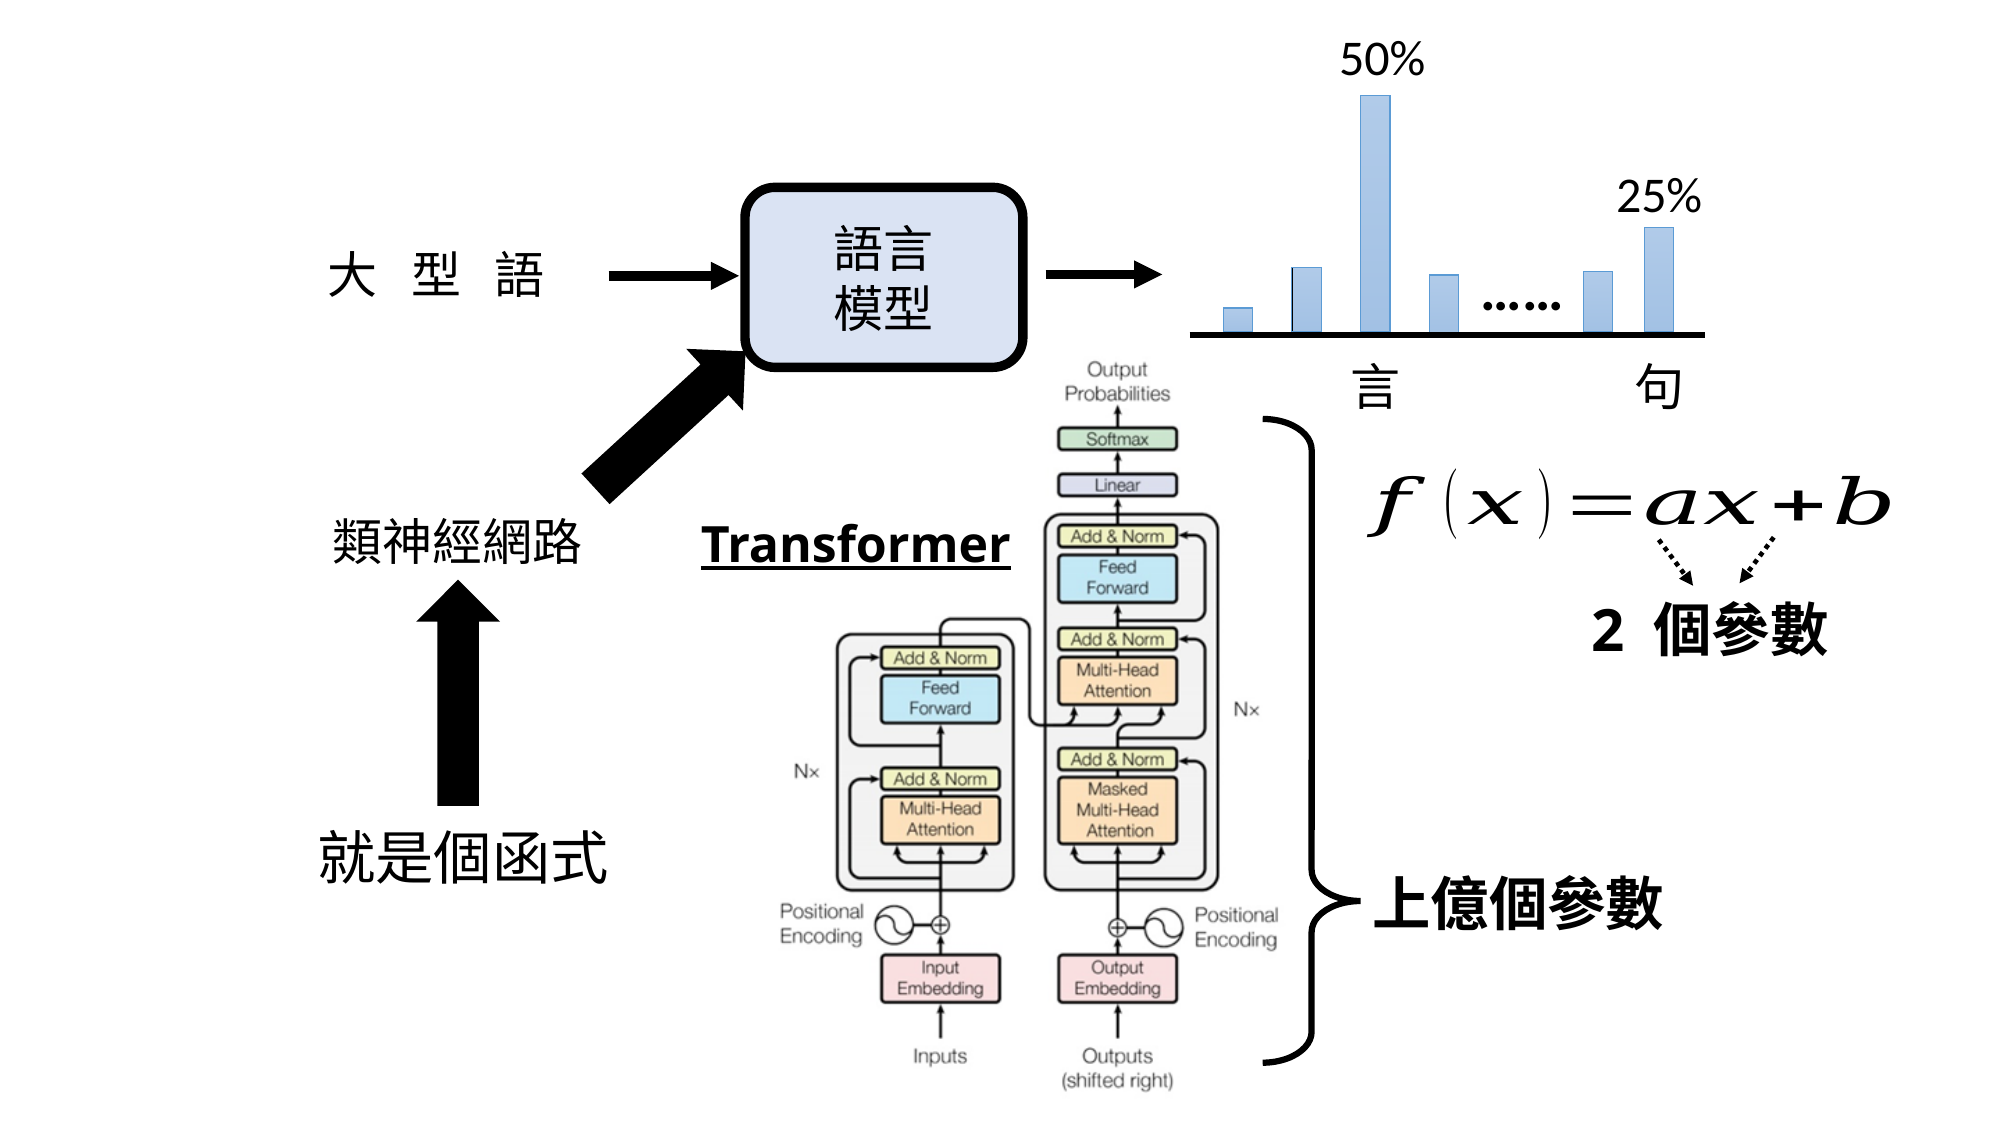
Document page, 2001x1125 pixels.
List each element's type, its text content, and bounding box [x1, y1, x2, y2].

text_box 言 [1262, 348, 1488, 423]
text_box 句 [1546, 348, 1772, 423]
text_box 大 型 語 [248, 236, 624, 312]
text_box [581, 348, 746, 505]
text_box 語言 模型 [743, 186, 1024, 369]
text_box [1291, 267, 1322, 332]
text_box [1658, 539, 1694, 586]
text_box 25% [1568, 155, 1750, 231]
text_box Transformer [615, 504, 775, 580]
text_box 上億個參數 [1358, 859, 1896, 945]
text_box 50% [1291, 17, 1473, 93]
picture [775, 349, 1292, 1100]
text_box …… [1387, 245, 1657, 330]
text_box 類神經網路 [242, 503, 674, 579]
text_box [1739, 537, 1774, 584]
text_box [1644, 231, 1674, 332]
text_box [1292, 424, 1361, 1058]
text_box [416, 579, 501, 806]
text_box 2 個參數 [1440, 585, 1979, 671]
text_box [1360, 95, 1391, 332]
text_box [1223, 307, 1253, 332]
